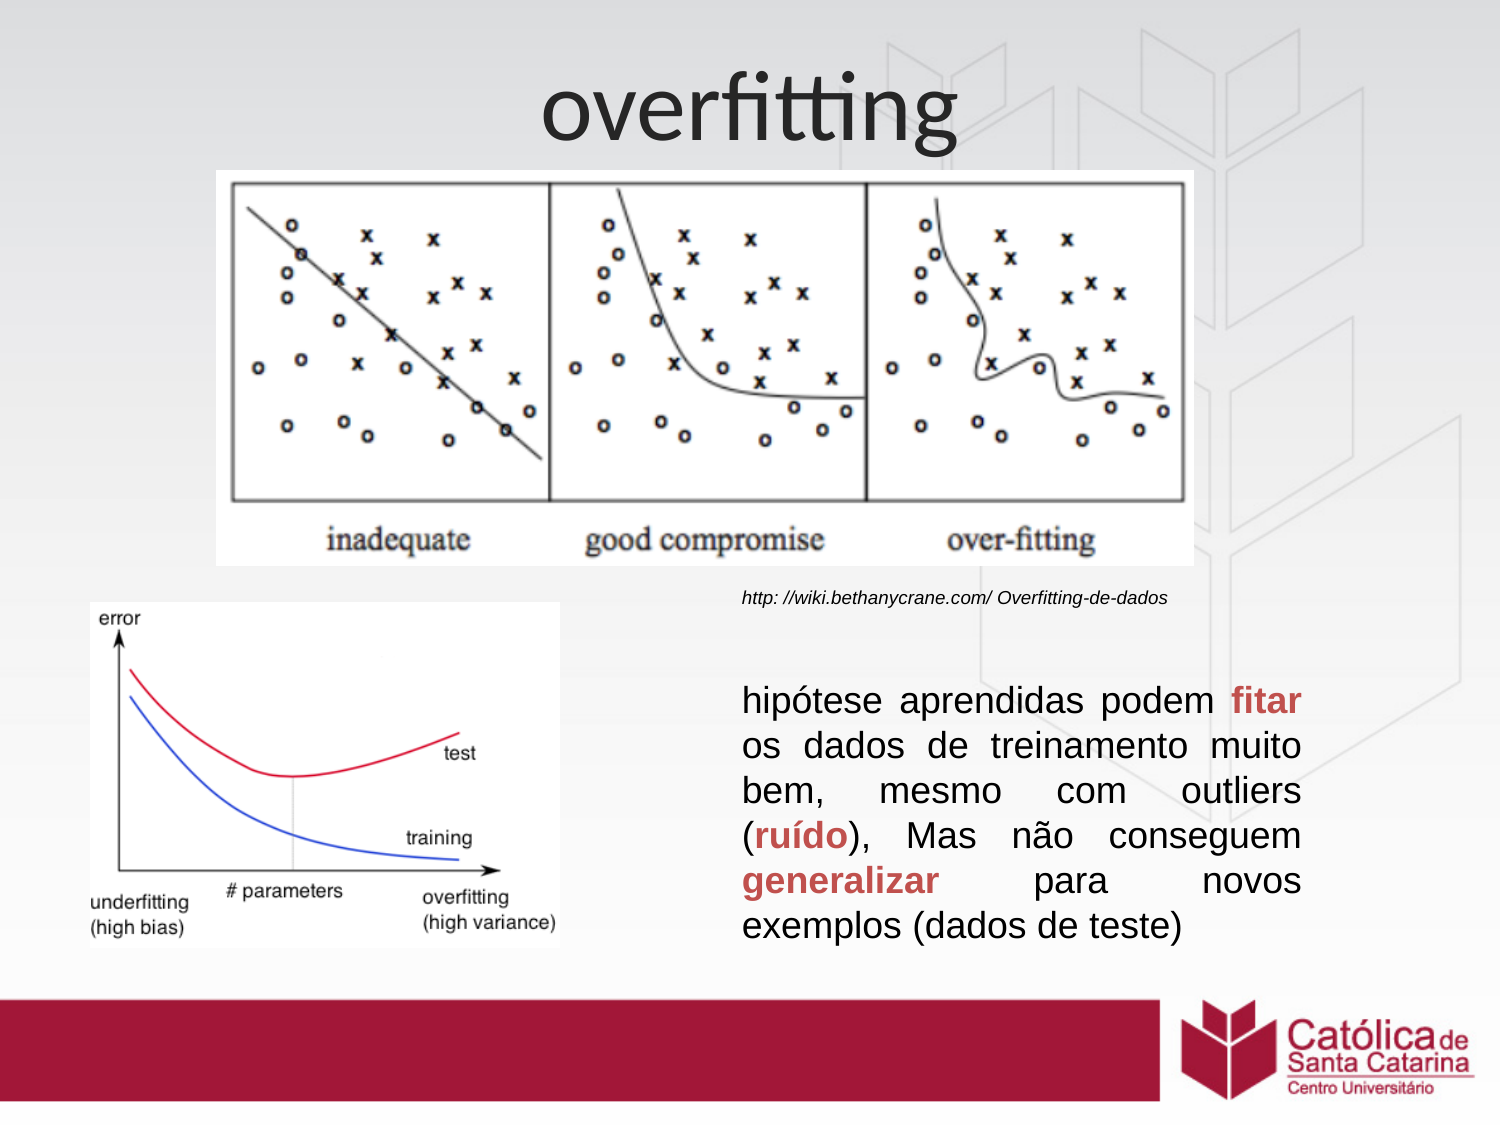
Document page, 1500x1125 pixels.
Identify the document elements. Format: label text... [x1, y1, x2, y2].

text_box overfitting [90, 29, 1410, 171]
text_box hipótese aprendidas podem fitar os dados de treinamento muito bem, mesmo com outliers (ruído), Mas não conseguem generalizar para novos exemplos (dados de teste) [727, 668, 1317, 954]
picture [0, 0, 1500, 1125]
text_box http: //wiki.bethanycrane.com/ Overfitting-de-dados [727, 578, 1477, 616]
